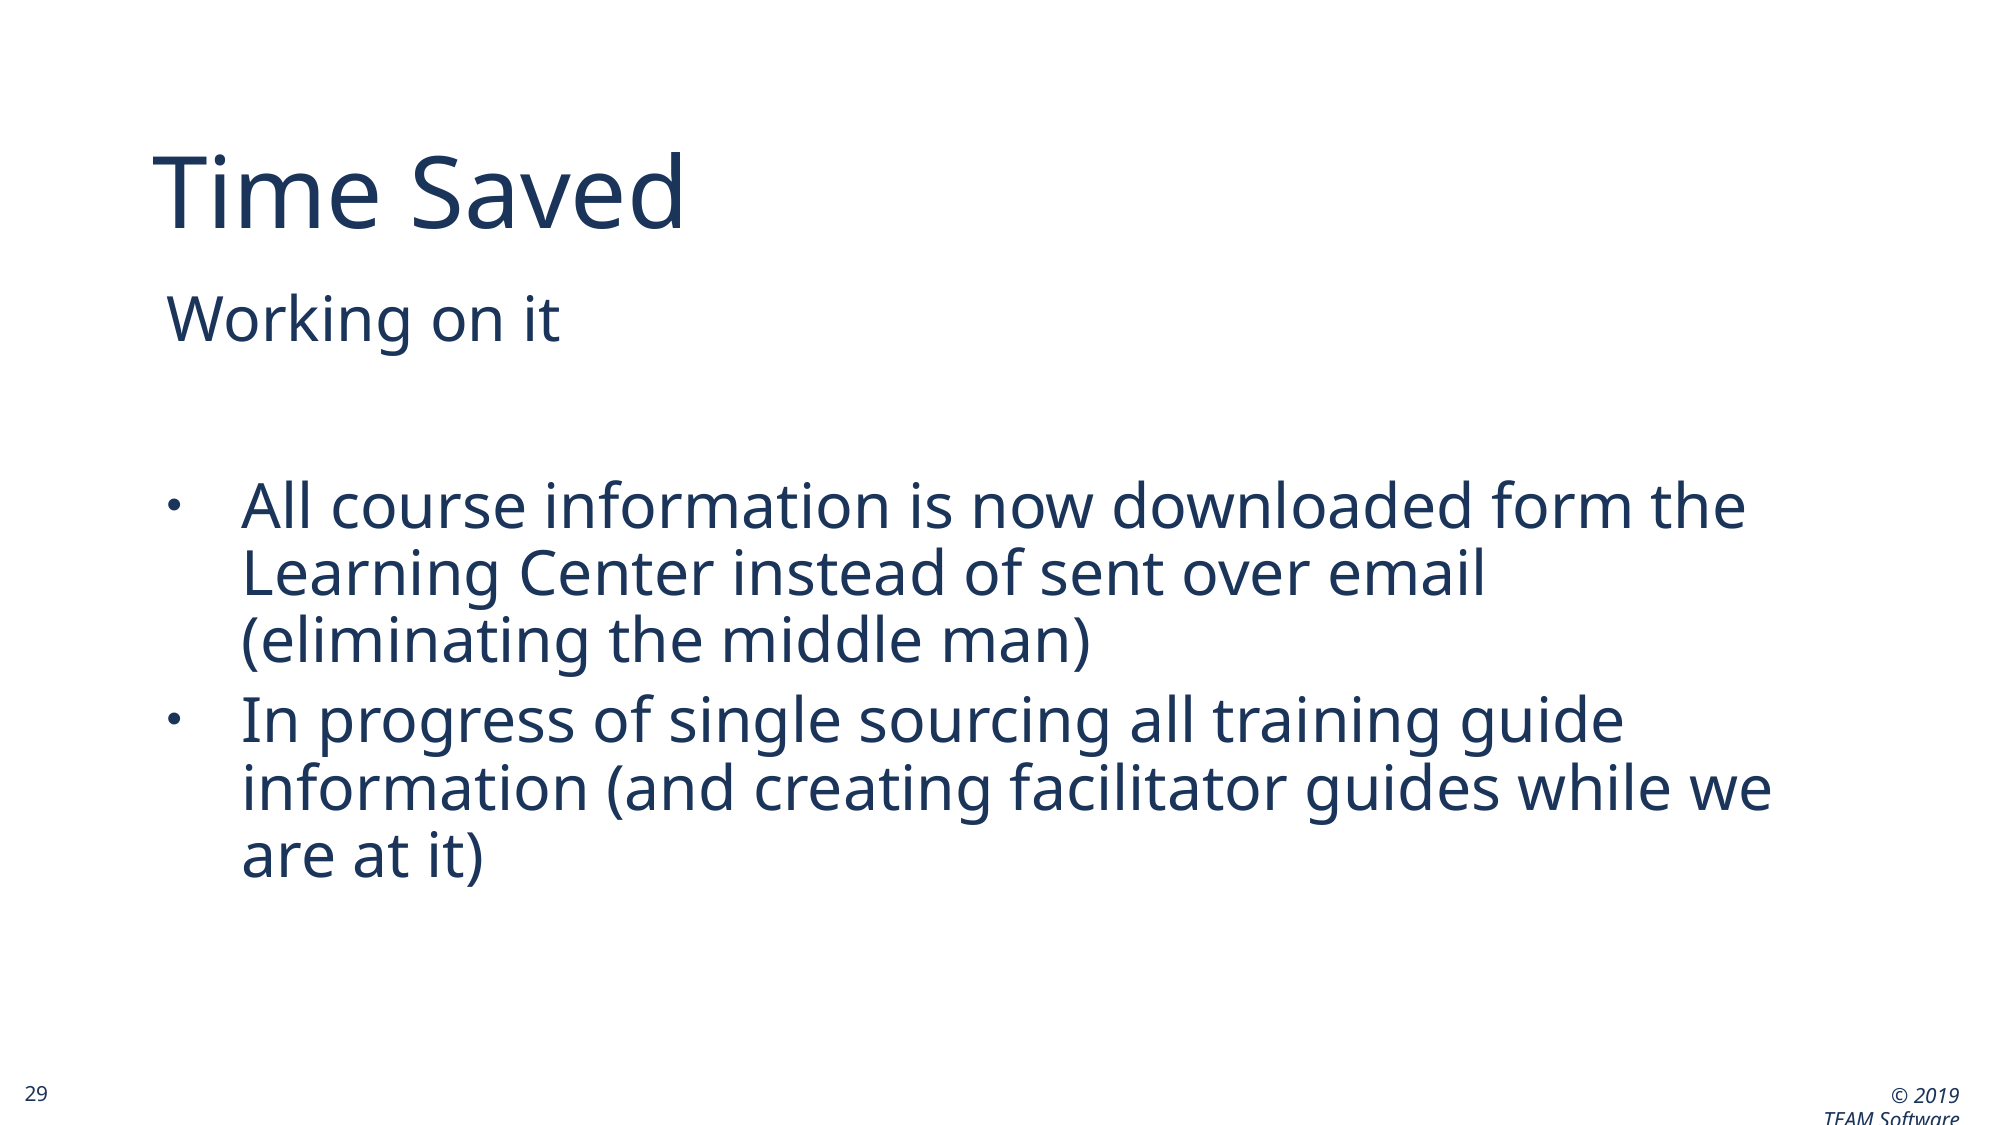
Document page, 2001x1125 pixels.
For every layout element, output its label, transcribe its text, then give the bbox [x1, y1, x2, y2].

text_box All course information is now downloaded form the Learning Center instead of sent over email (eliminating the middle man) In progress of single sourcing all training guide information (and creating facilitator guides while we are at it) [166, 474, 1834, 892]
title Time Saved [137, 134, 1863, 353]
slide_number 29 [9, 1065, 96, 1125]
list Working on it [166, 287, 1834, 356]
